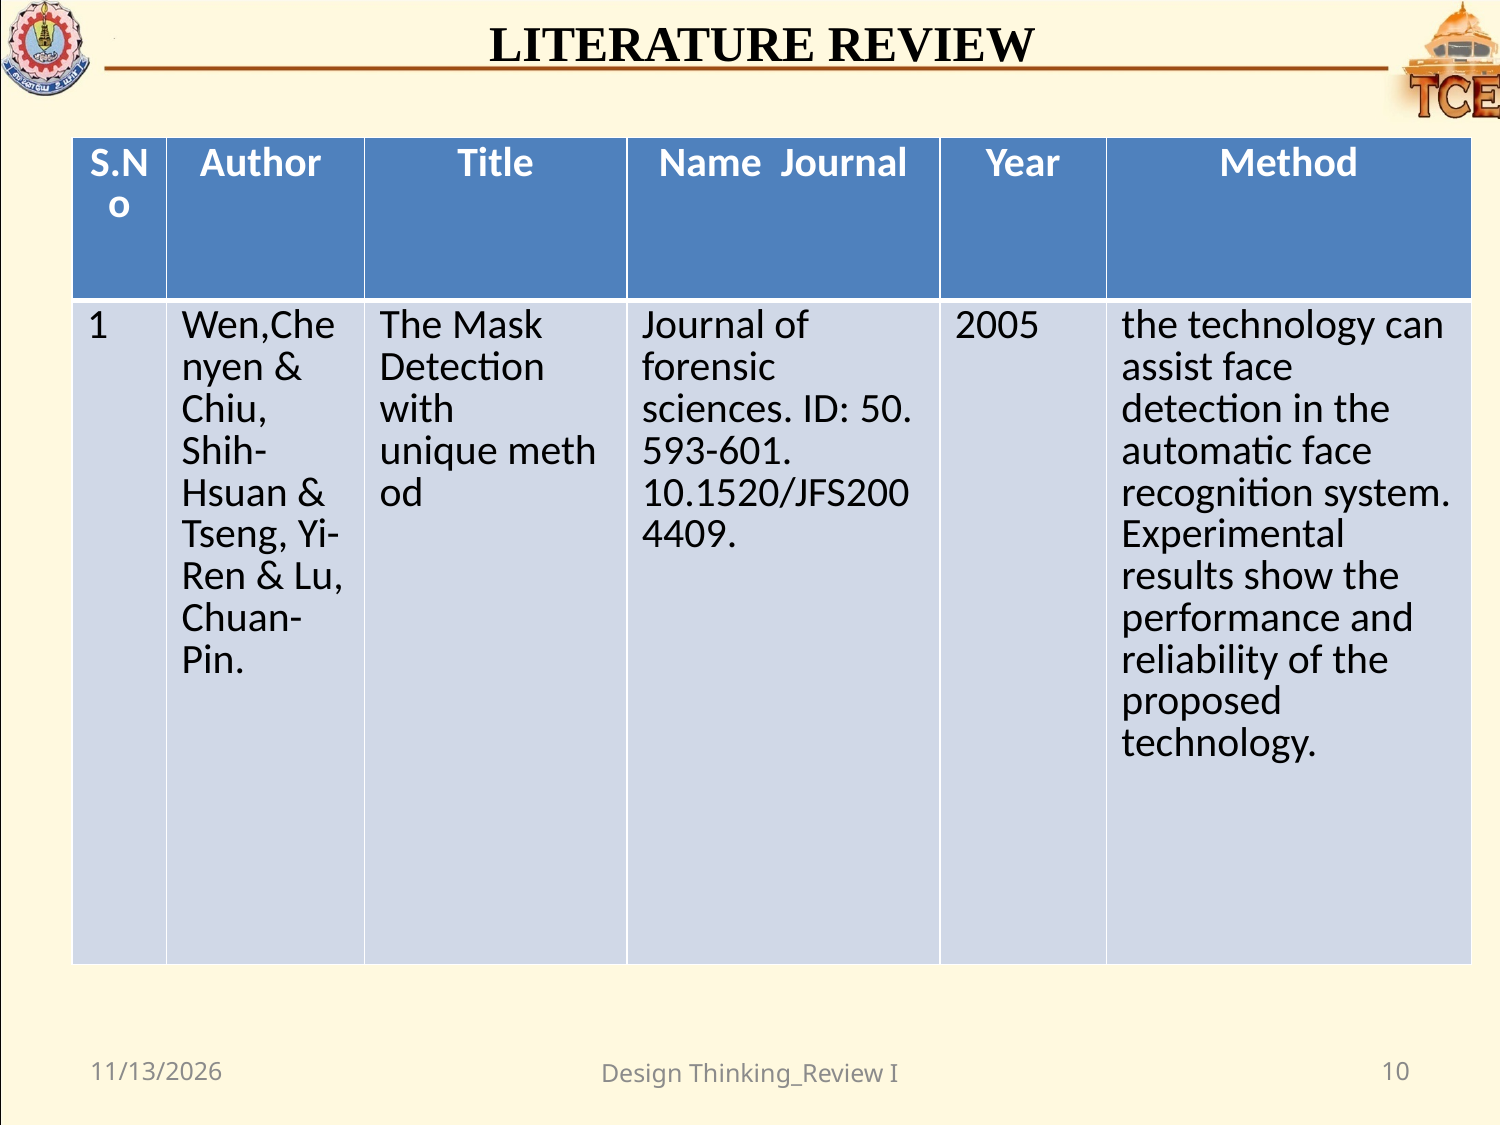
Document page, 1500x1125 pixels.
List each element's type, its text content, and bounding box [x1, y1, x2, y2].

table_header Method [1107, 138, 1471, 298]
table_header Year [941, 138, 1106, 298]
picture [0, 0, 1500, 1125]
table_cell 2005 [941, 303, 1106, 964]
table_header S.No [73, 138, 166, 298]
slide_number 10 [1074, 1042, 1425, 1103]
table_cell the technology can assist face detection in the automatic face recognition system. Experimental results show the performance and reliability of the proposed technology. [1107, 303, 1471, 964]
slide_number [75, 1042, 425, 1103]
table_cell The Mask Detection with unique method [365, 303, 626, 964]
table_header Name Journal [628, 138, 939, 298]
table_cell 1 [73, 303, 166, 964]
table_cell Wen,Chenyen & Chiu, Shih-Hsuan & Tseng, Yi-Ren & Lu, Chuan-Pin. [167, 303, 364, 964]
table_cell Journal of forensic sciences. ID: 50. 593-601. 10.1520/JFS2004409. [628, 303, 939, 964]
footer Design Thinking_Review I [512, 1042, 988, 1103]
text_box LITERATURE REVIEW [24, 3, 1500, 79]
table_header Author [167, 138, 364, 298]
table_header Title [365, 138, 626, 298]
